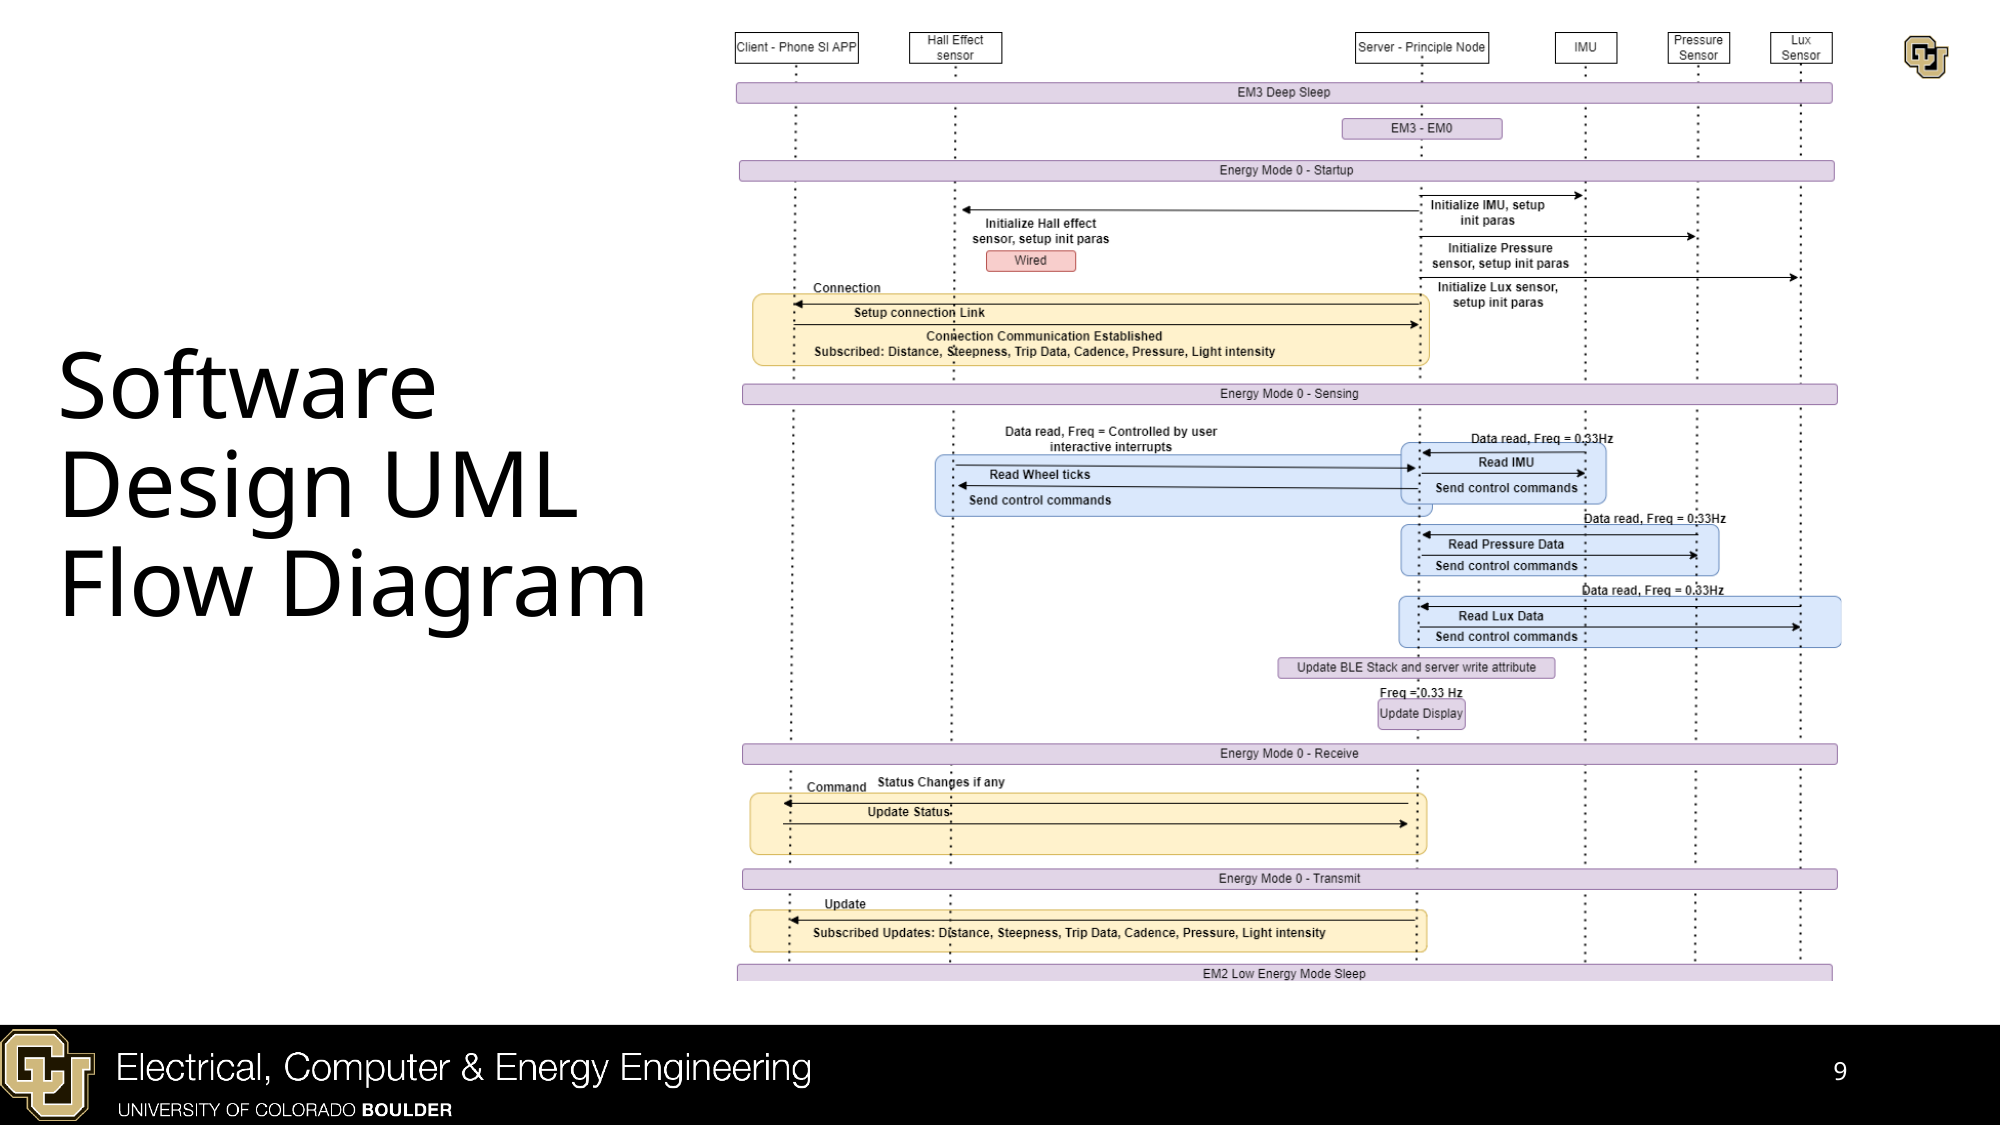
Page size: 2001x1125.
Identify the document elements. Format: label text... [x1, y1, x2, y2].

picture [0, 1029, 810, 1121]
title Software Design UML Flow Diagram [42, 59, 700, 916]
picture [700, 32, 1842, 981]
slide_number 9 [1412, 1042, 1863, 1103]
picture [1899, 32, 1958, 87]
footer Insert References Here [0, 1024, 2000, 1125]
